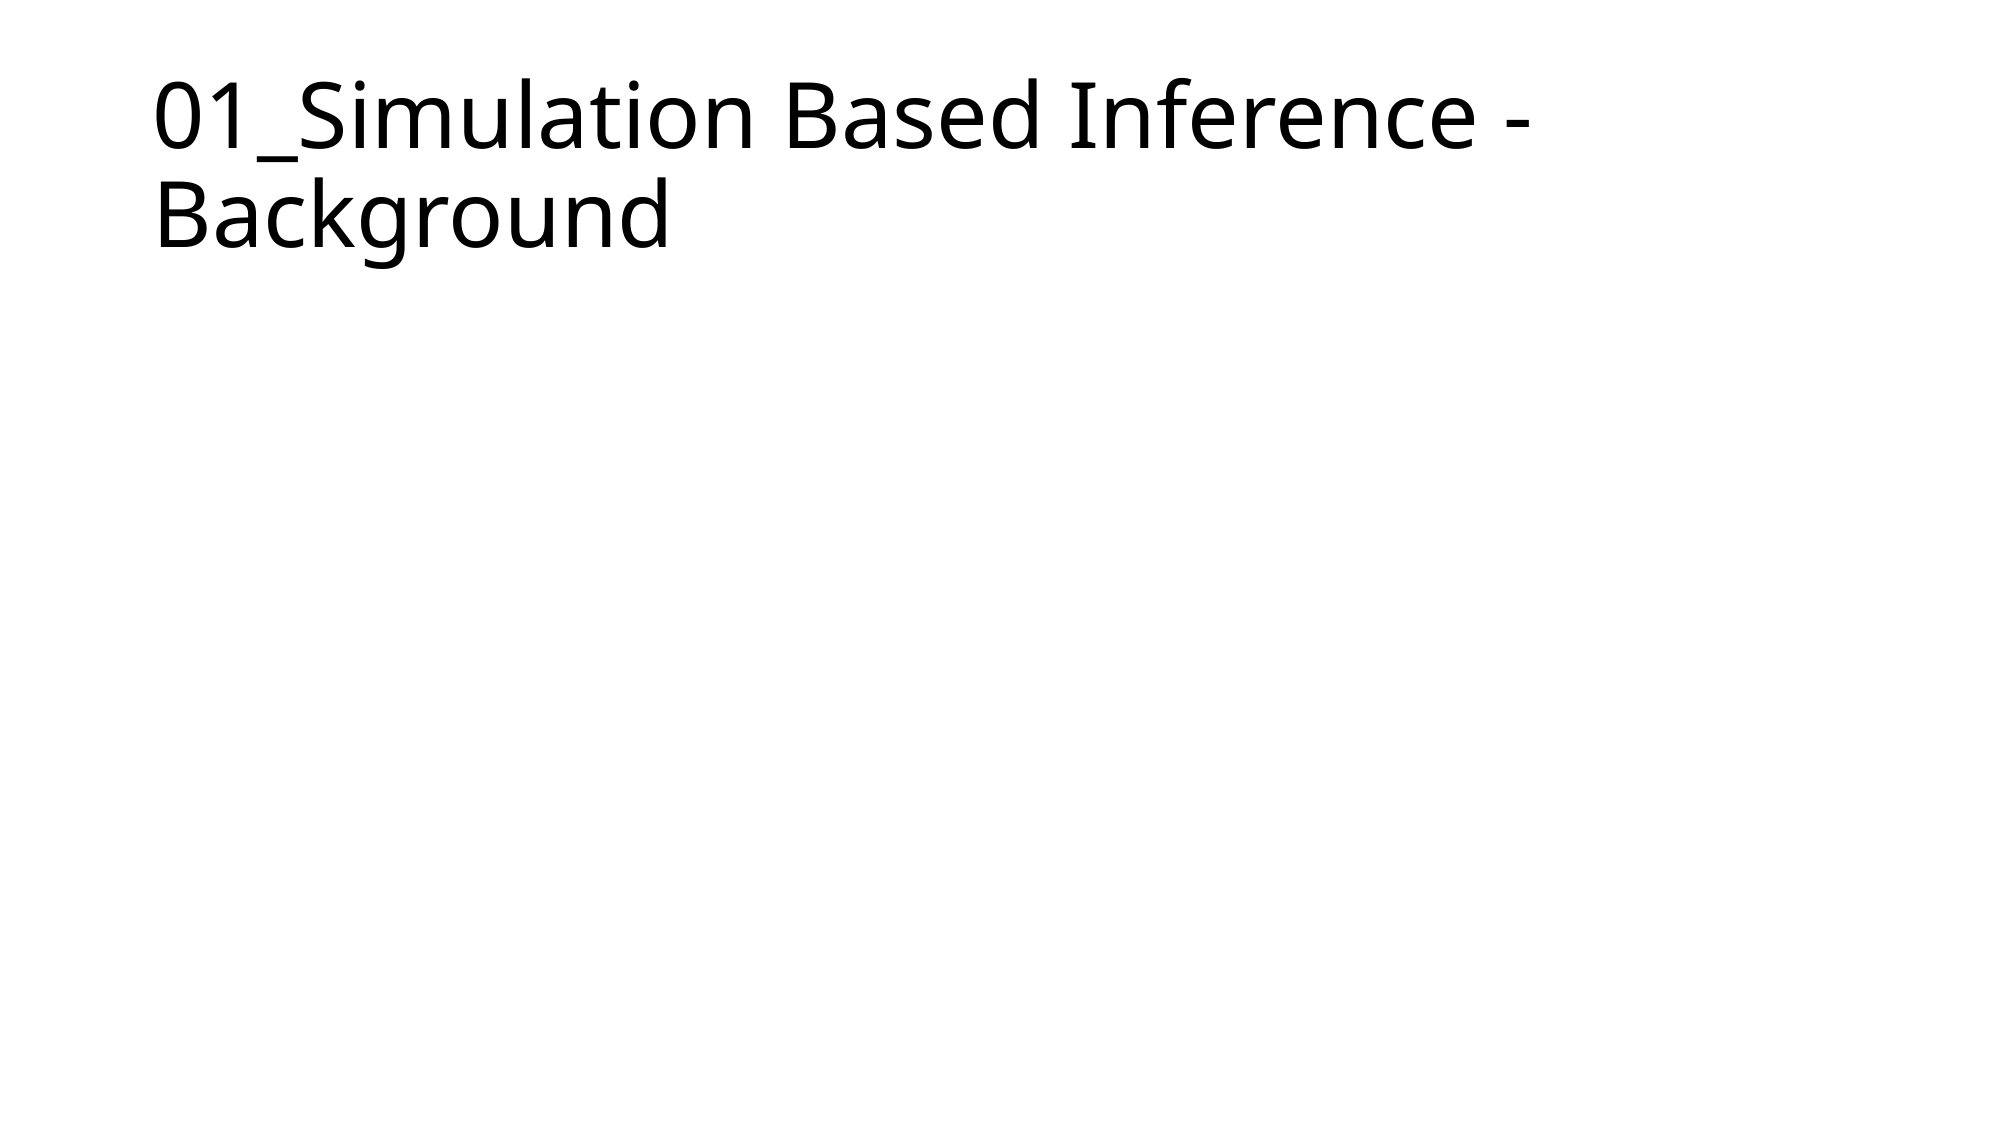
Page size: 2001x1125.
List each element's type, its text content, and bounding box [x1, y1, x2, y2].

title 01_Simulation Based Inference - Background [137, 59, 1863, 278]
